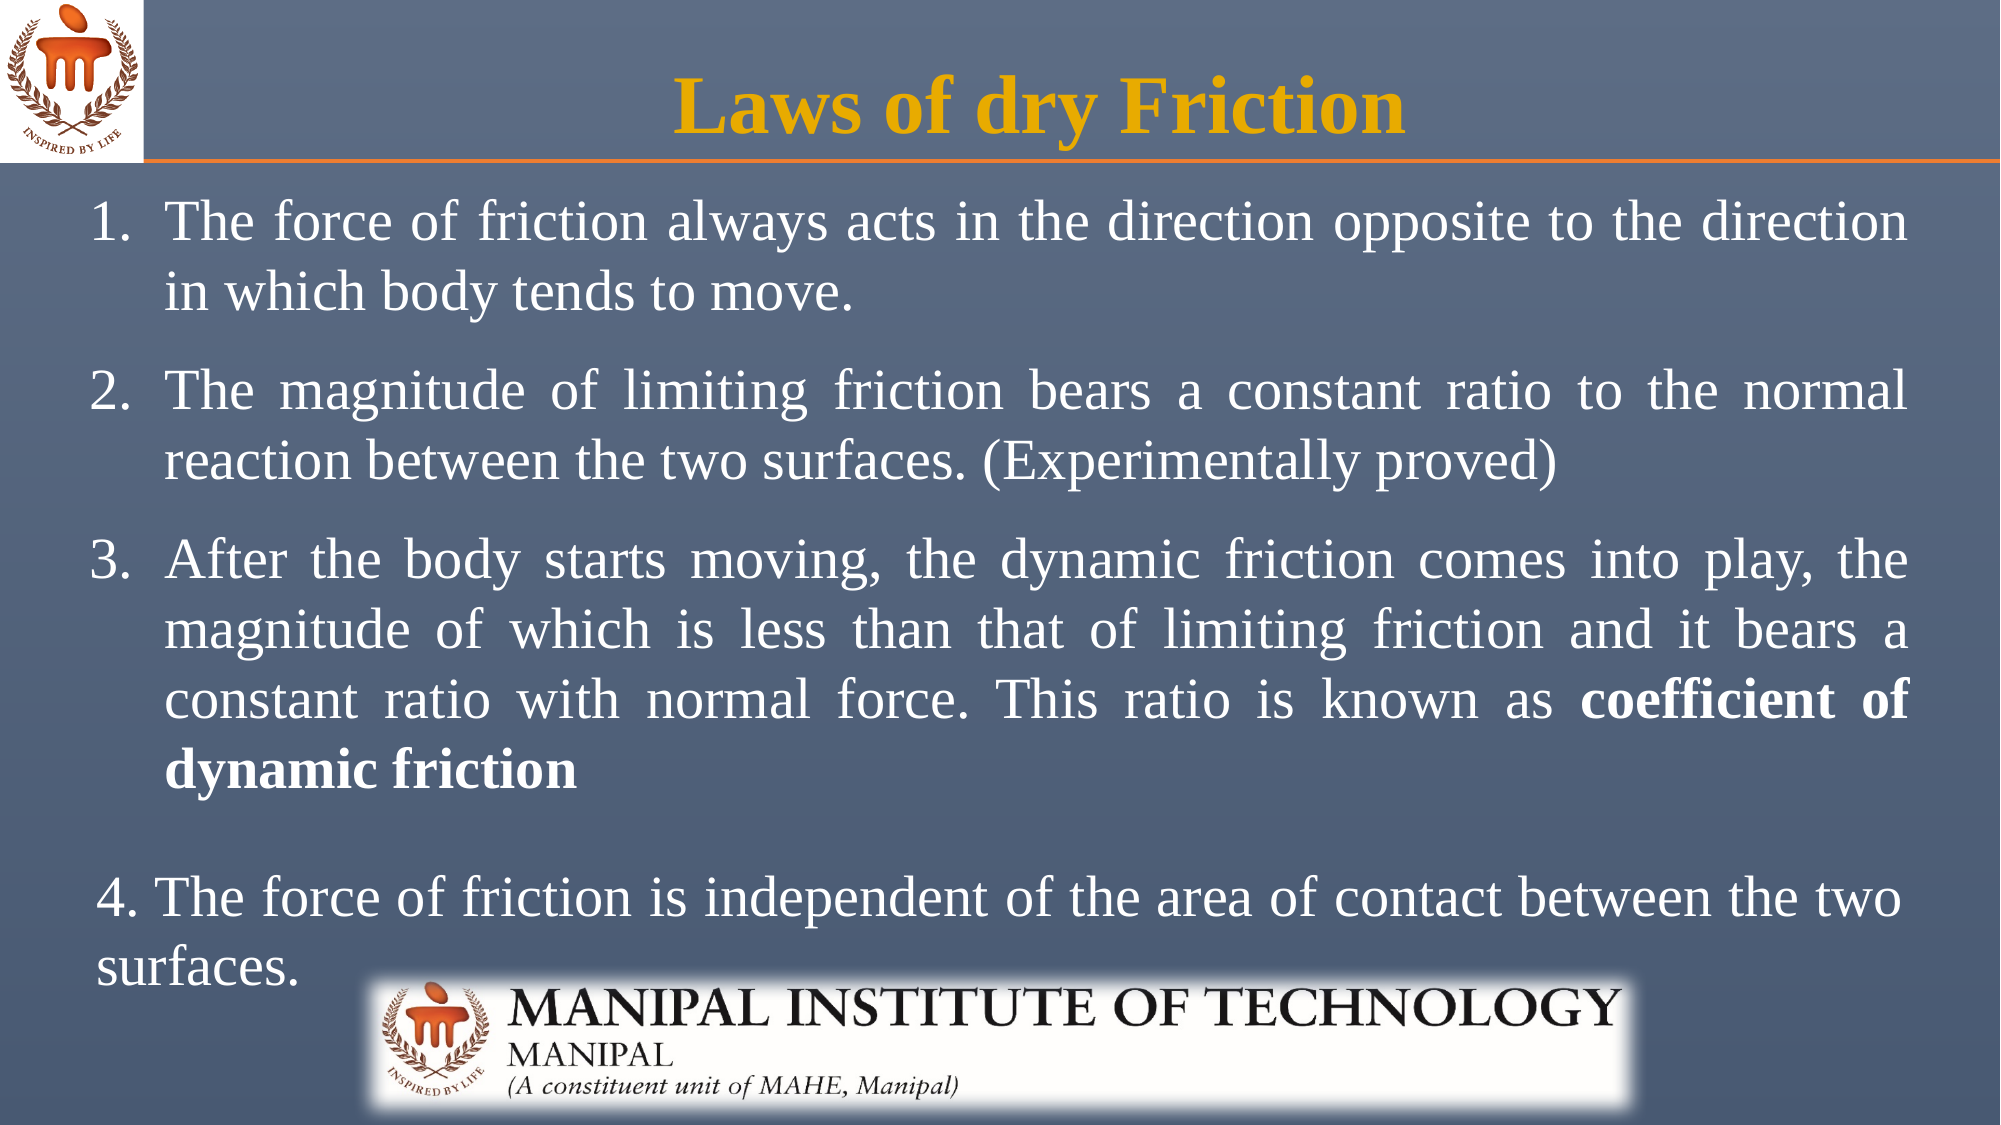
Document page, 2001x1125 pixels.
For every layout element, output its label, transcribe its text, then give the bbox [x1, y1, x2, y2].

text_box The force of friction always acts in the direction opposite to the direction in which body tends to move. The magnitude of limiting friction bears a constant ratio to the normal reaction between the two surfaces. (Experimentally proved) After the body starts moving, the dynamic friction comes into play, the magnitude of which is less than that of limiting friction and it bears a constant ratio with normal force. This ratio is known as coefficient of dynamic friction [75, 174, 1925, 808]
text_box 4. The force of friction is independent of the area of contact between the two surfaces. [81, 850, 1919, 1005]
text_box Laws of dry Friction [225, 50, 1856, 151]
picture [377, 1005, 1624, 1103]
